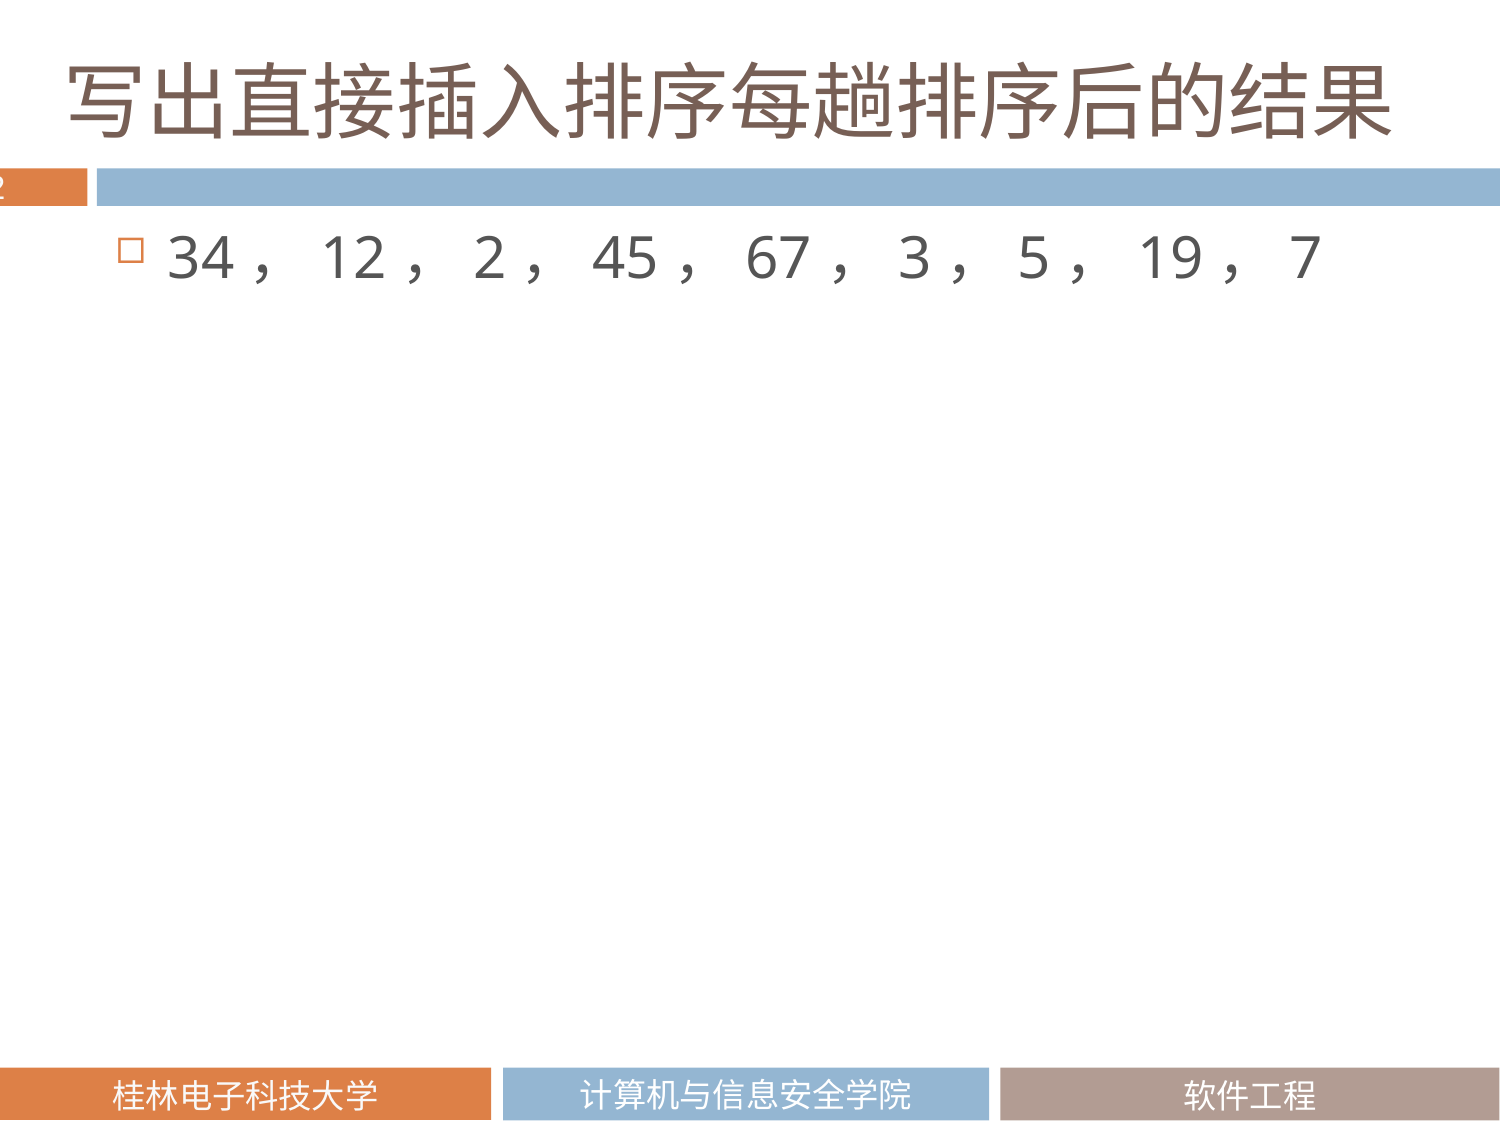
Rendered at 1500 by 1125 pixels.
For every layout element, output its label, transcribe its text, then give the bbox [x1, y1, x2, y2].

list 34，12，2，45，67，3，5，19，7 [100, 219, 1439, 1006]
title 写出直接插入排序每趟排序后的结果 [48, 40, 1426, 158]
